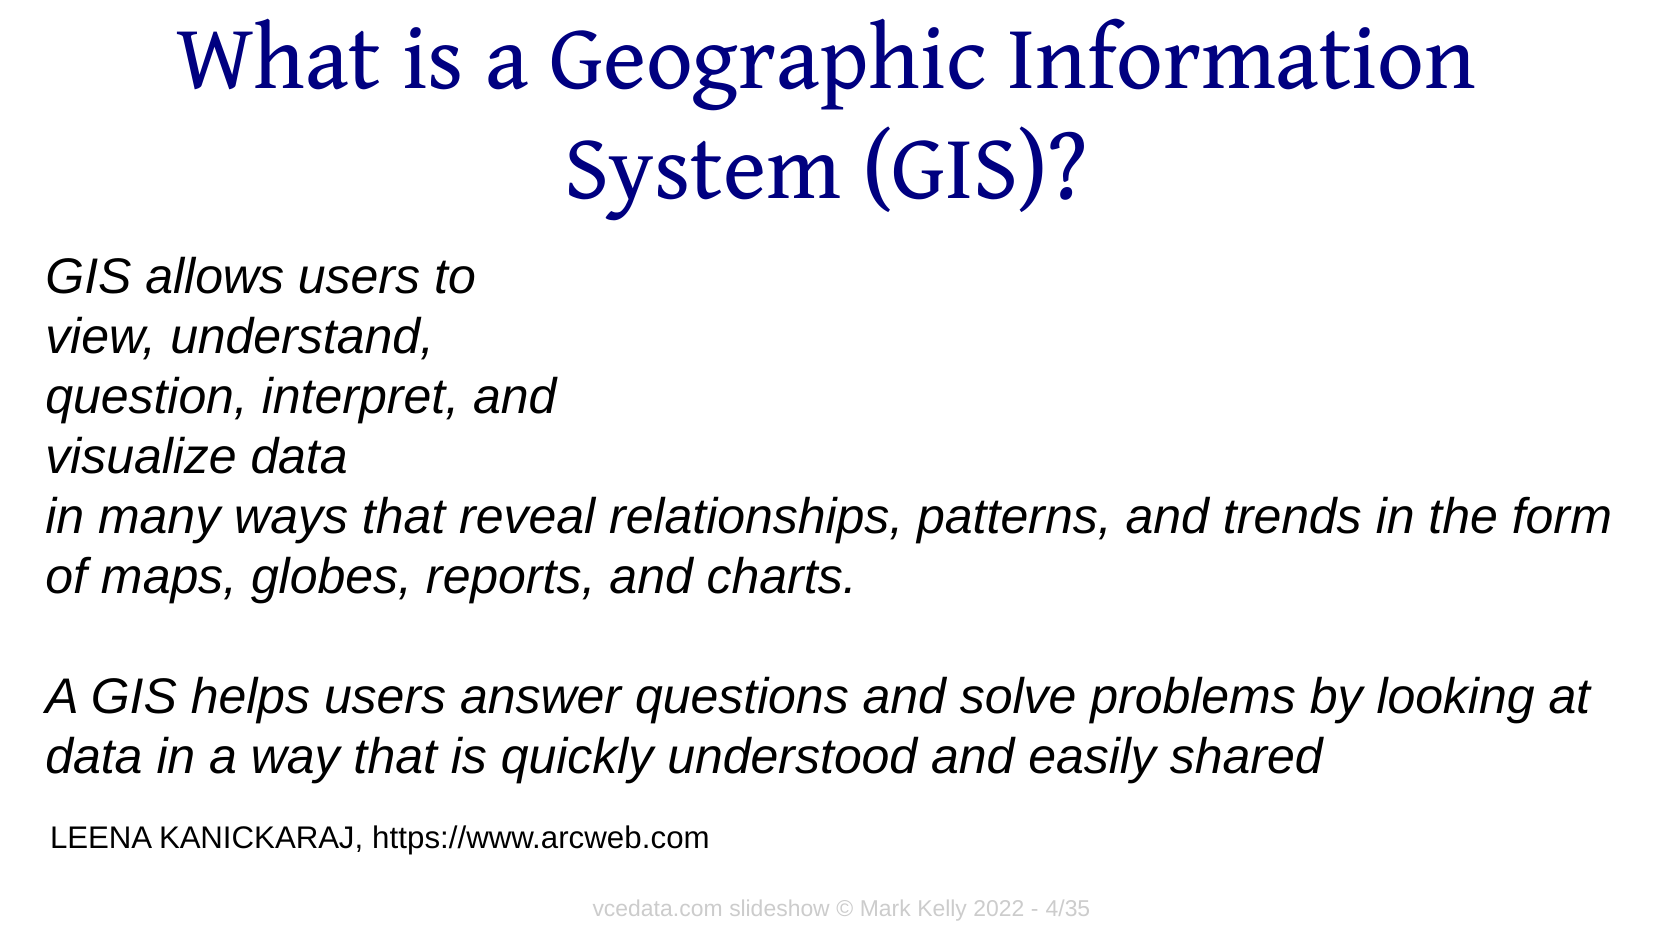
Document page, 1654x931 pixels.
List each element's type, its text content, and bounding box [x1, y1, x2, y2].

text_box GIS allows users to view, understand, question, interpret, and visualize data in many ways that reveal relationships, patterns, and trends in the form of maps, globes, reports, and charts. A GIS helps users answer questions and solve problems by looking at data in a way that is quickly understood and easily shared [30, 236, 1654, 867]
text_box LEENA KANICKARAJ, https://www.arcweb.com [35, 809, 739, 867]
title What is a Geographic Information System (GIS)? [82, 29, 1571, 185]
text_box vcedata.com slideshow © Mark Kelly 2022 - <number>/35 [354, 885, 1329, 930]
